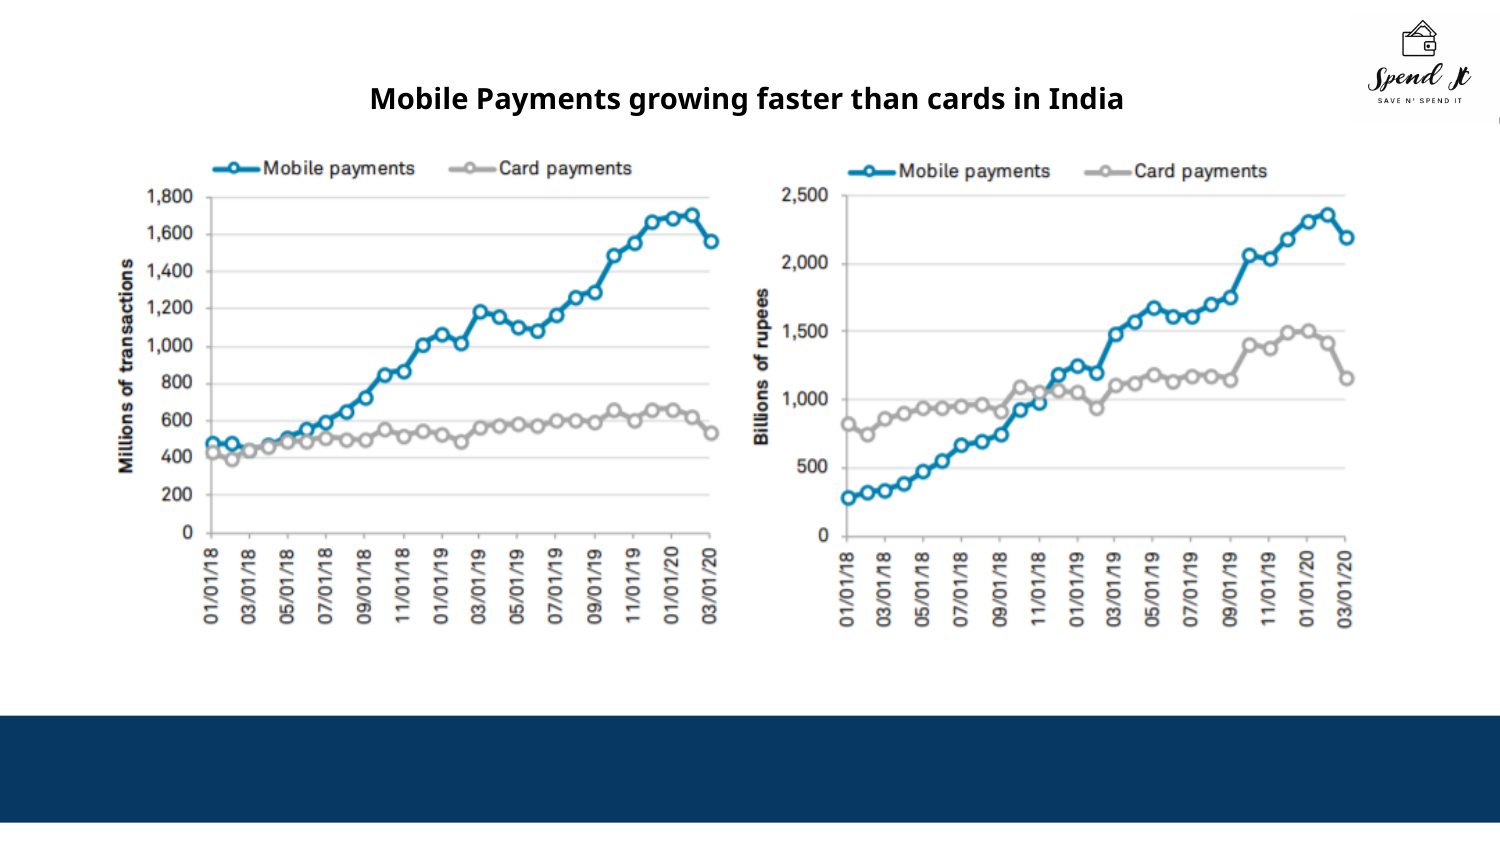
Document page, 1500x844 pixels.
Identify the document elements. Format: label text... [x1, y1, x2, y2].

text_box Mobile Payments growing faster than cards in India [354, 64, 1211, 130]
text_box [0, 715, 1500, 823]
picture [80, 150, 1402, 644]
picture [1346, 12, 1500, 125]
